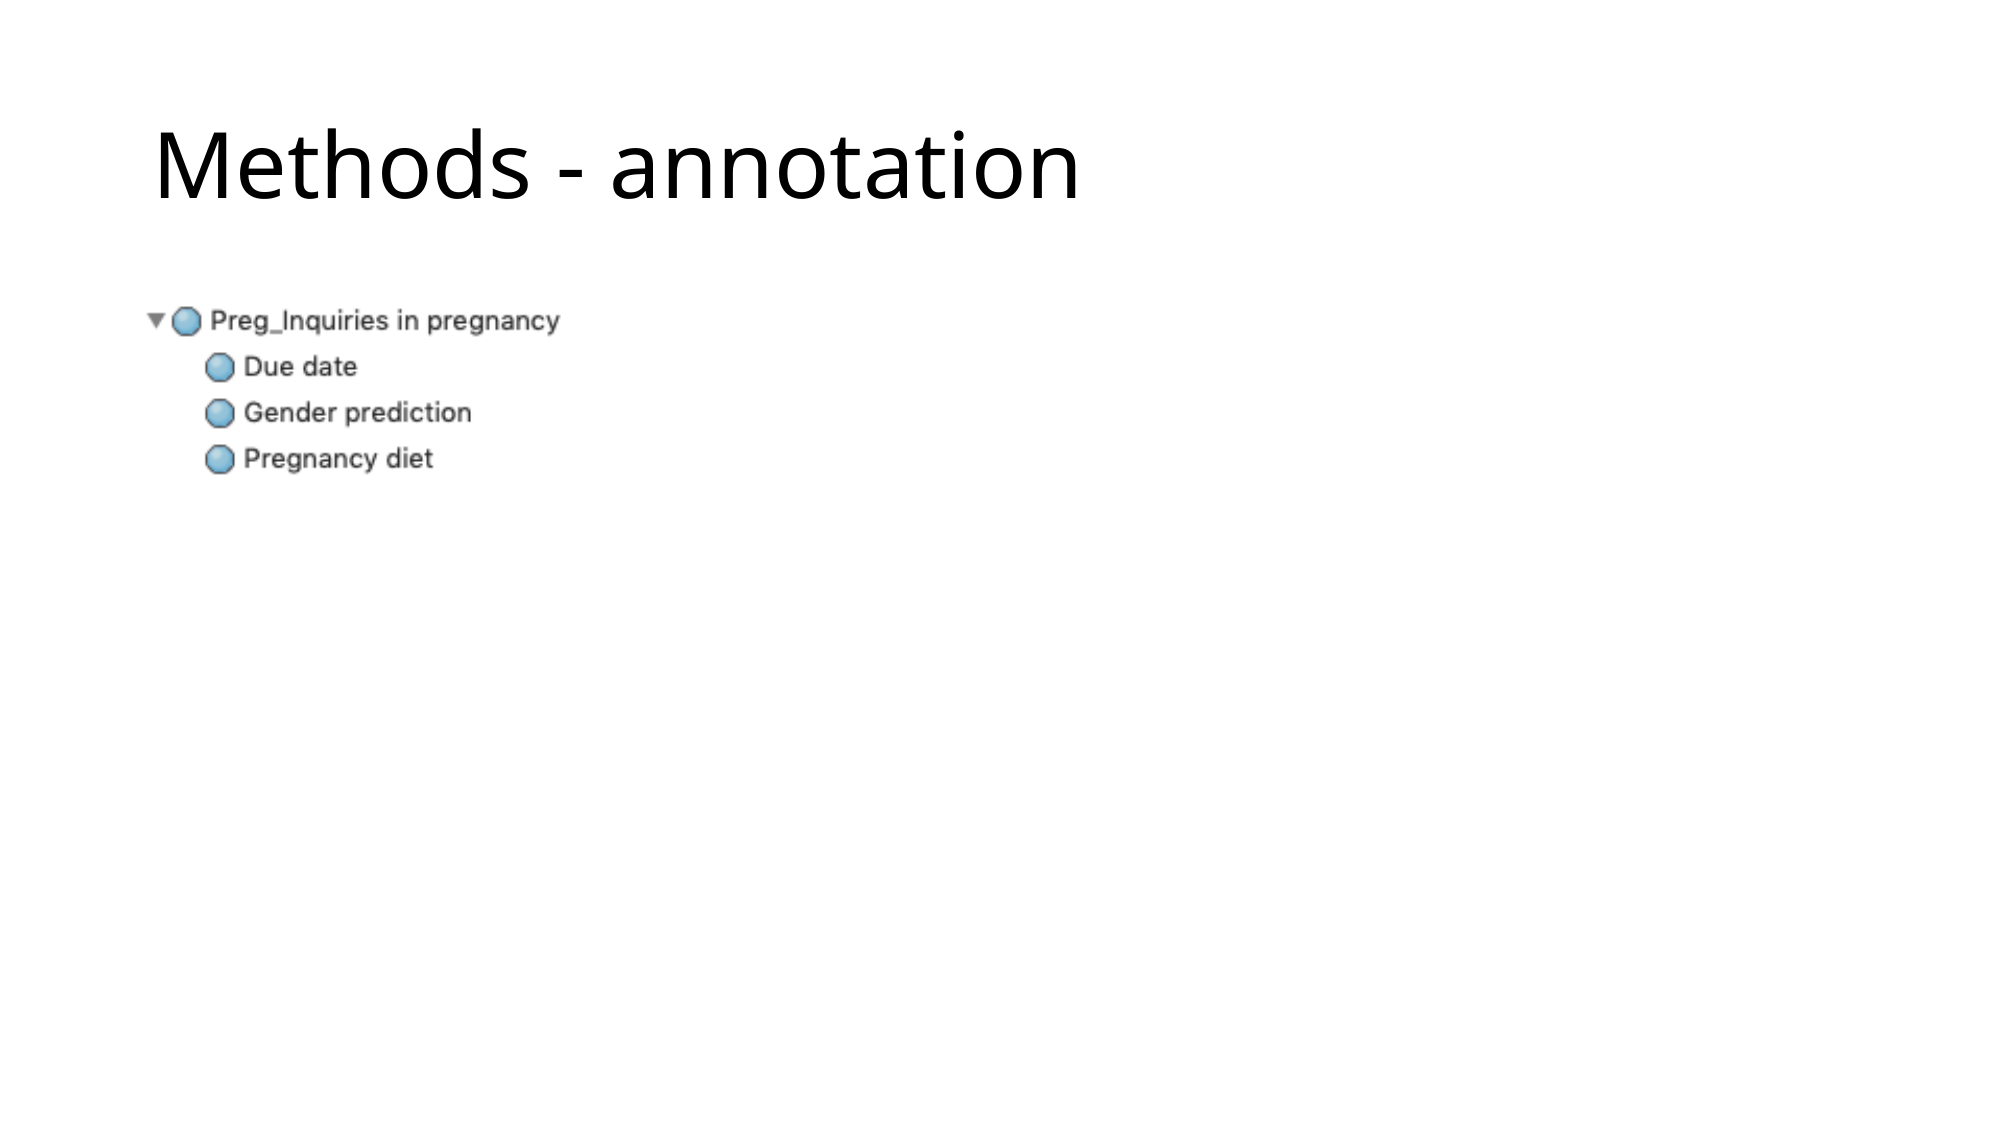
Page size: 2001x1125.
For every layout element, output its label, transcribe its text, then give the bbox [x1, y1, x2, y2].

picture [137, 299, 590, 485]
title Methods - annotation [137, 59, 1863, 278]
